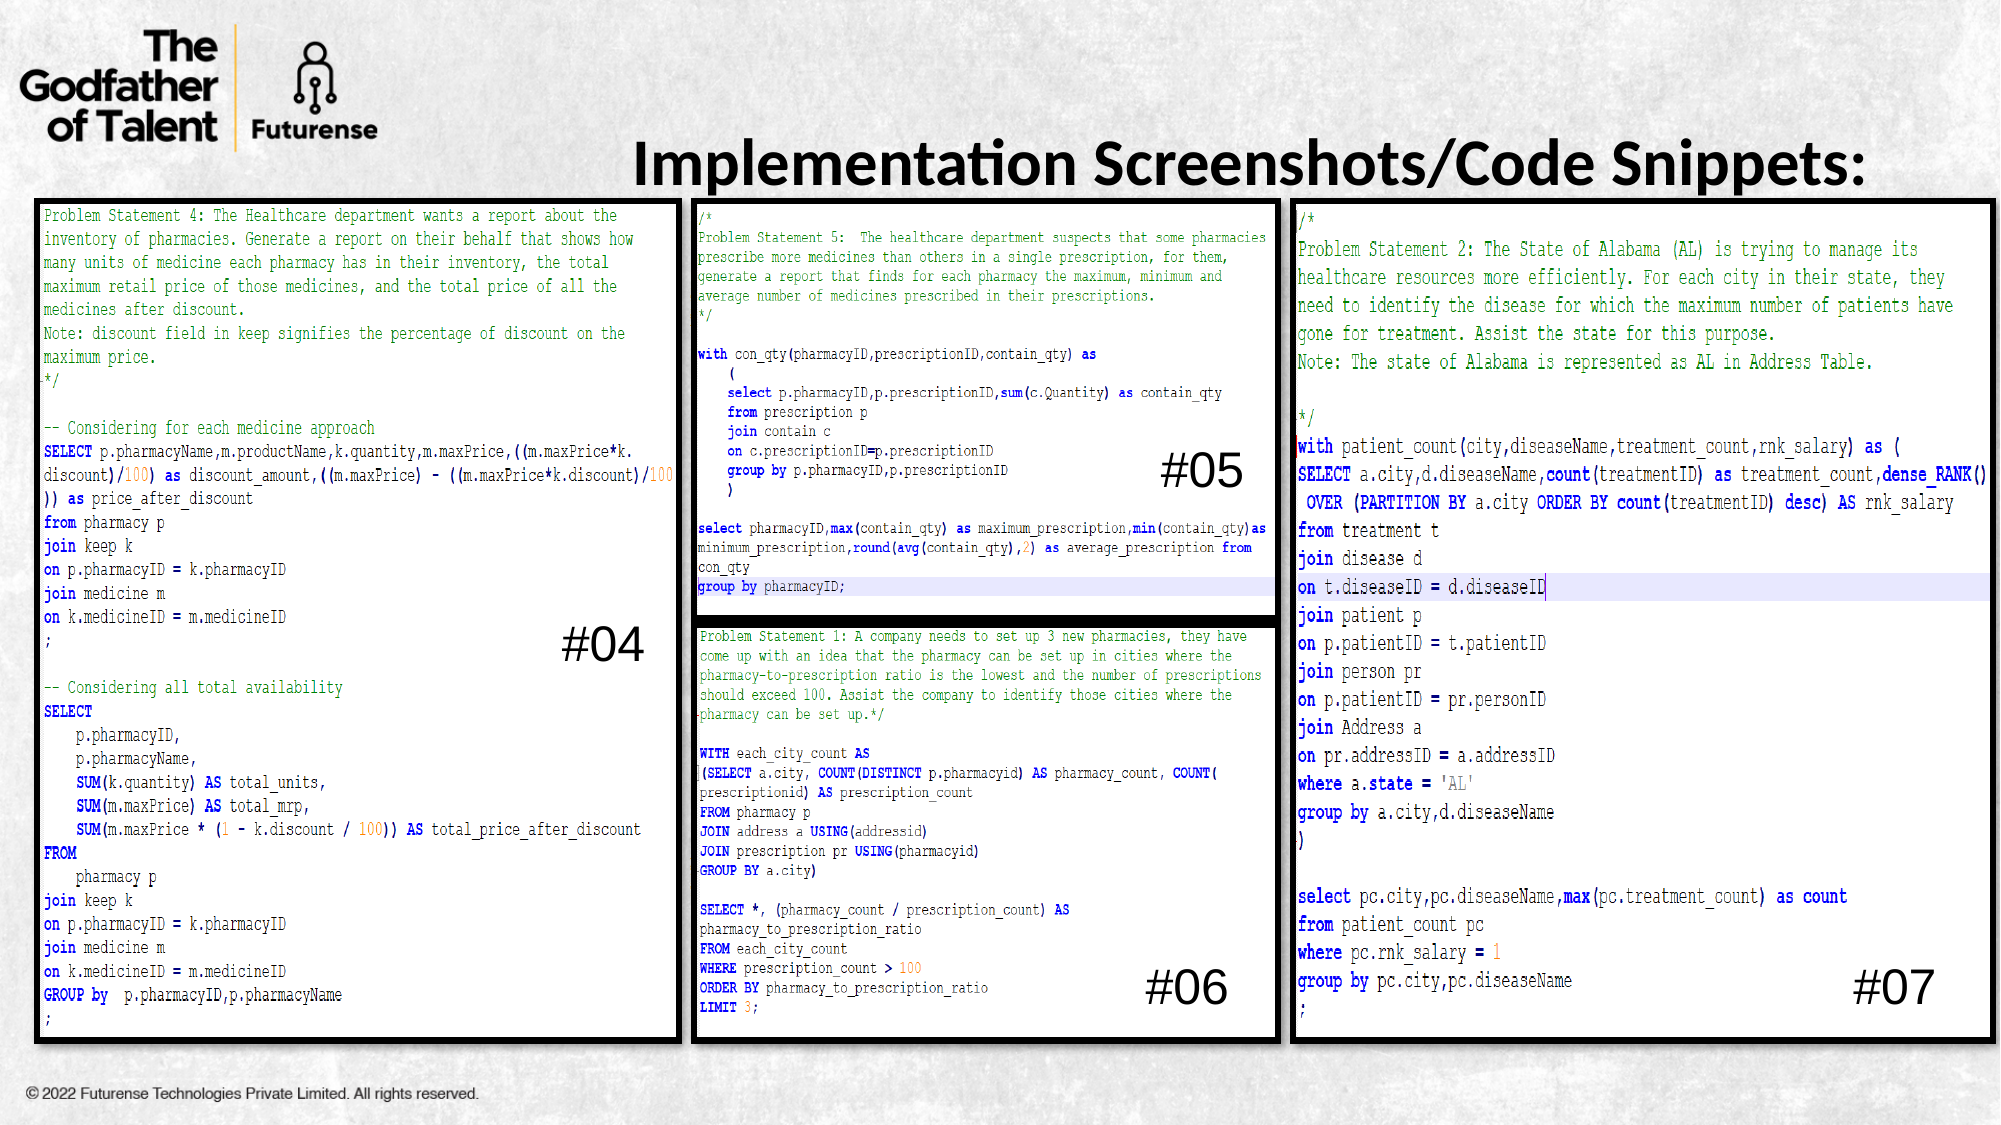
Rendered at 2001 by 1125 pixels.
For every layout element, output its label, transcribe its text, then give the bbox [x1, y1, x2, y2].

picture [0, 0, 2001, 1125]
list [697, 204, 1275, 616]
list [697, 627, 1275, 1038]
text_box Implementation Screenshots/Code Snippets: [617, 105, 1932, 201]
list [40, 204, 676, 1038]
